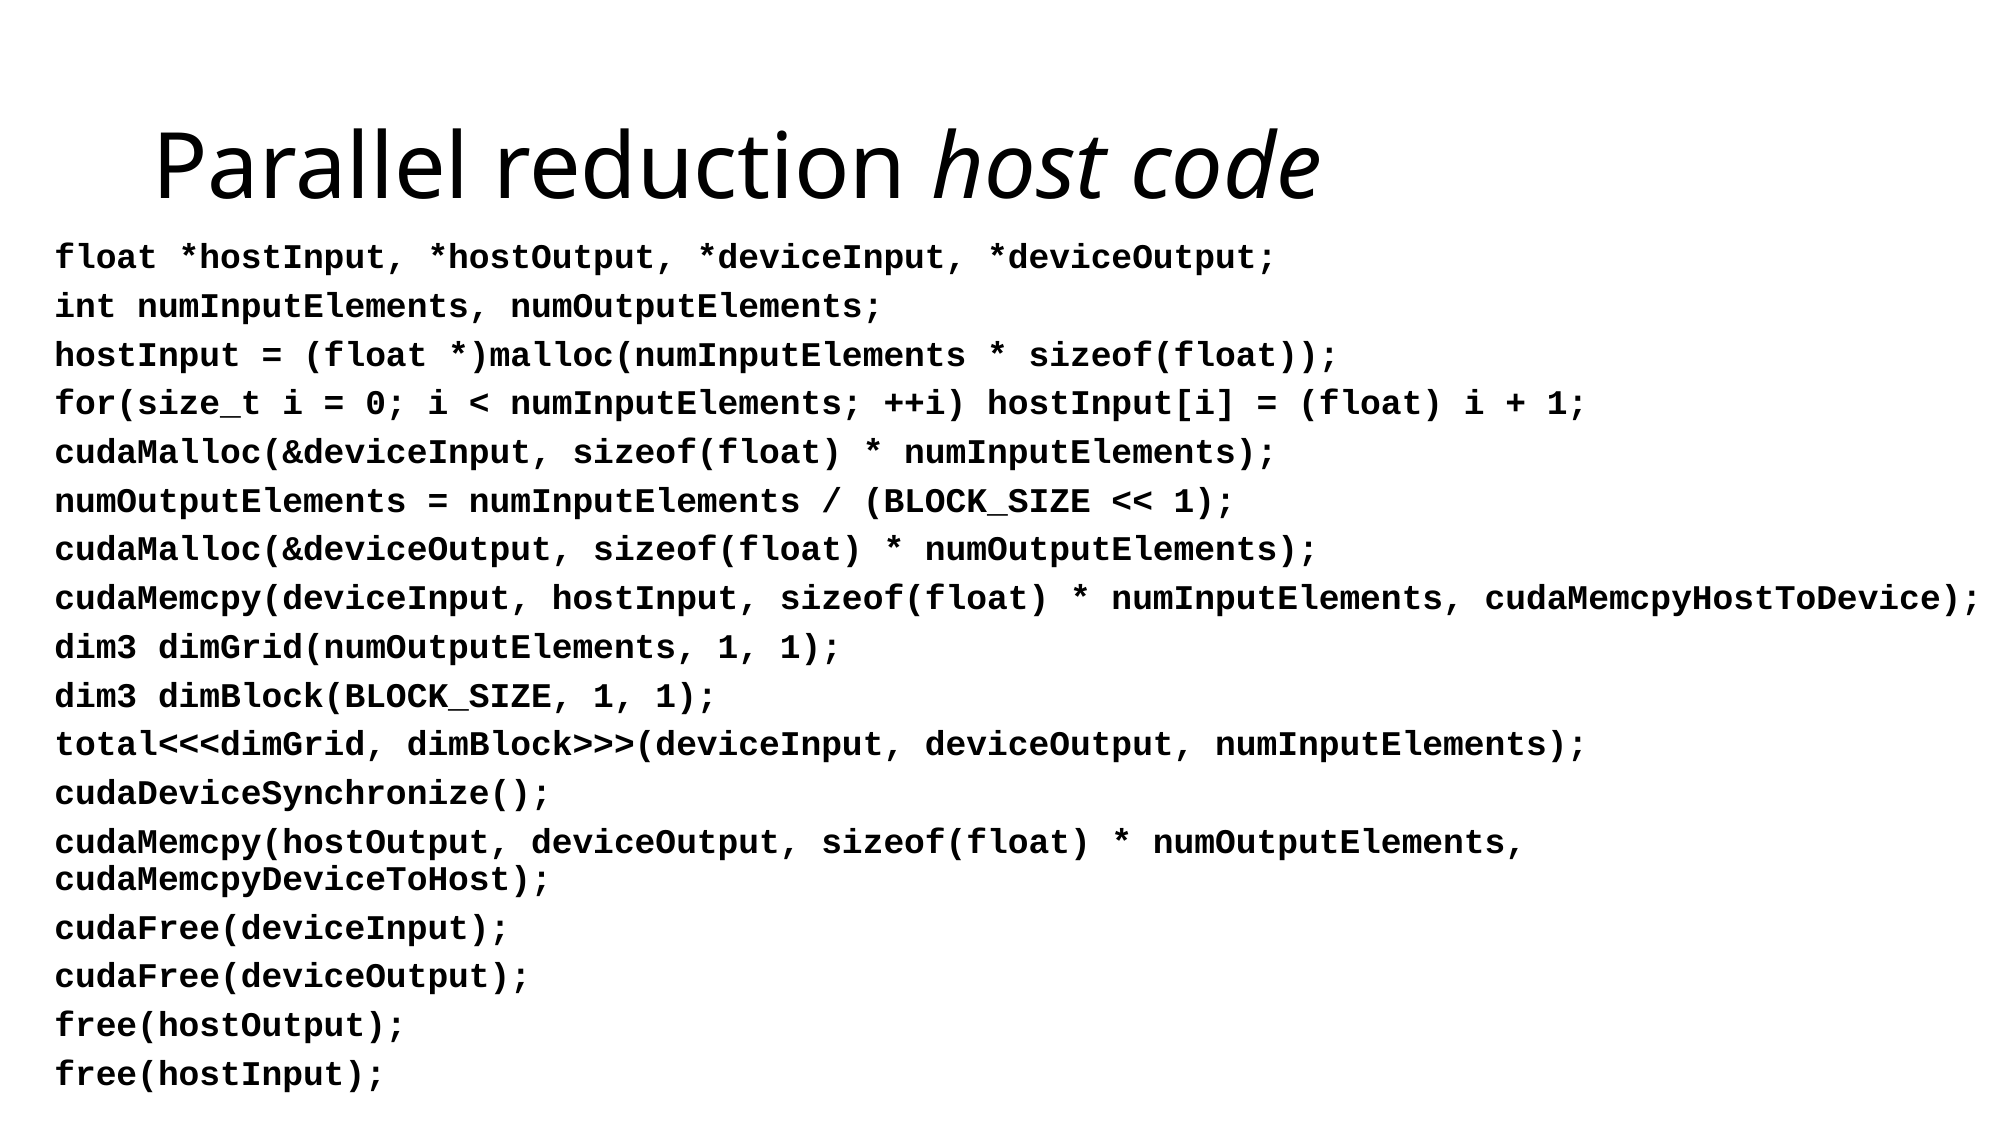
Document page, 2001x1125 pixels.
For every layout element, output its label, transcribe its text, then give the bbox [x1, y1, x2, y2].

list float *hostInput, *hostOutput, *deviceInput, *deviceOutput; int numInputElements, numOutputElements; hostInput = (float *)malloc(numInputElements * sizeof(float)); for(size_t i = 0; i < numInputElements; ++i) hostInput[i] = (float) i + 1; cudaMalloc(&deviceInput, sizeof(float) * numInputElements); numOutputElements = numInputElements / (BLOCK_SIZE << 1); cudaMalloc(&deviceOutput, sizeof(float) * numOutputElements); cudaMemcpy(deviceInput, hostInput, sizeof(float) * numInputElements, cudaMemcpyHostToDevice); dim3 dimGrid(numOutputElements, 1, 1); dim3 dimBlock(BLOCK_SIZE, 1, 1); total<<<dimGrid, dimBlock>>>(deviceInput, deviceOutput, numInputElements); cudaDeviceSynchronize(); cudaMemcpy(hostOutput, deviceOutput, sizeof(float) * numOutputElements, cudaMemcpyDeviceToHost); cudaFree(deviceInput); cudaFree(deviceOutput); free(hostOutput); free(hostInput); [39, 231, 2000, 1109]
title Parallel reduction host code [137, 59, 1863, 231]
